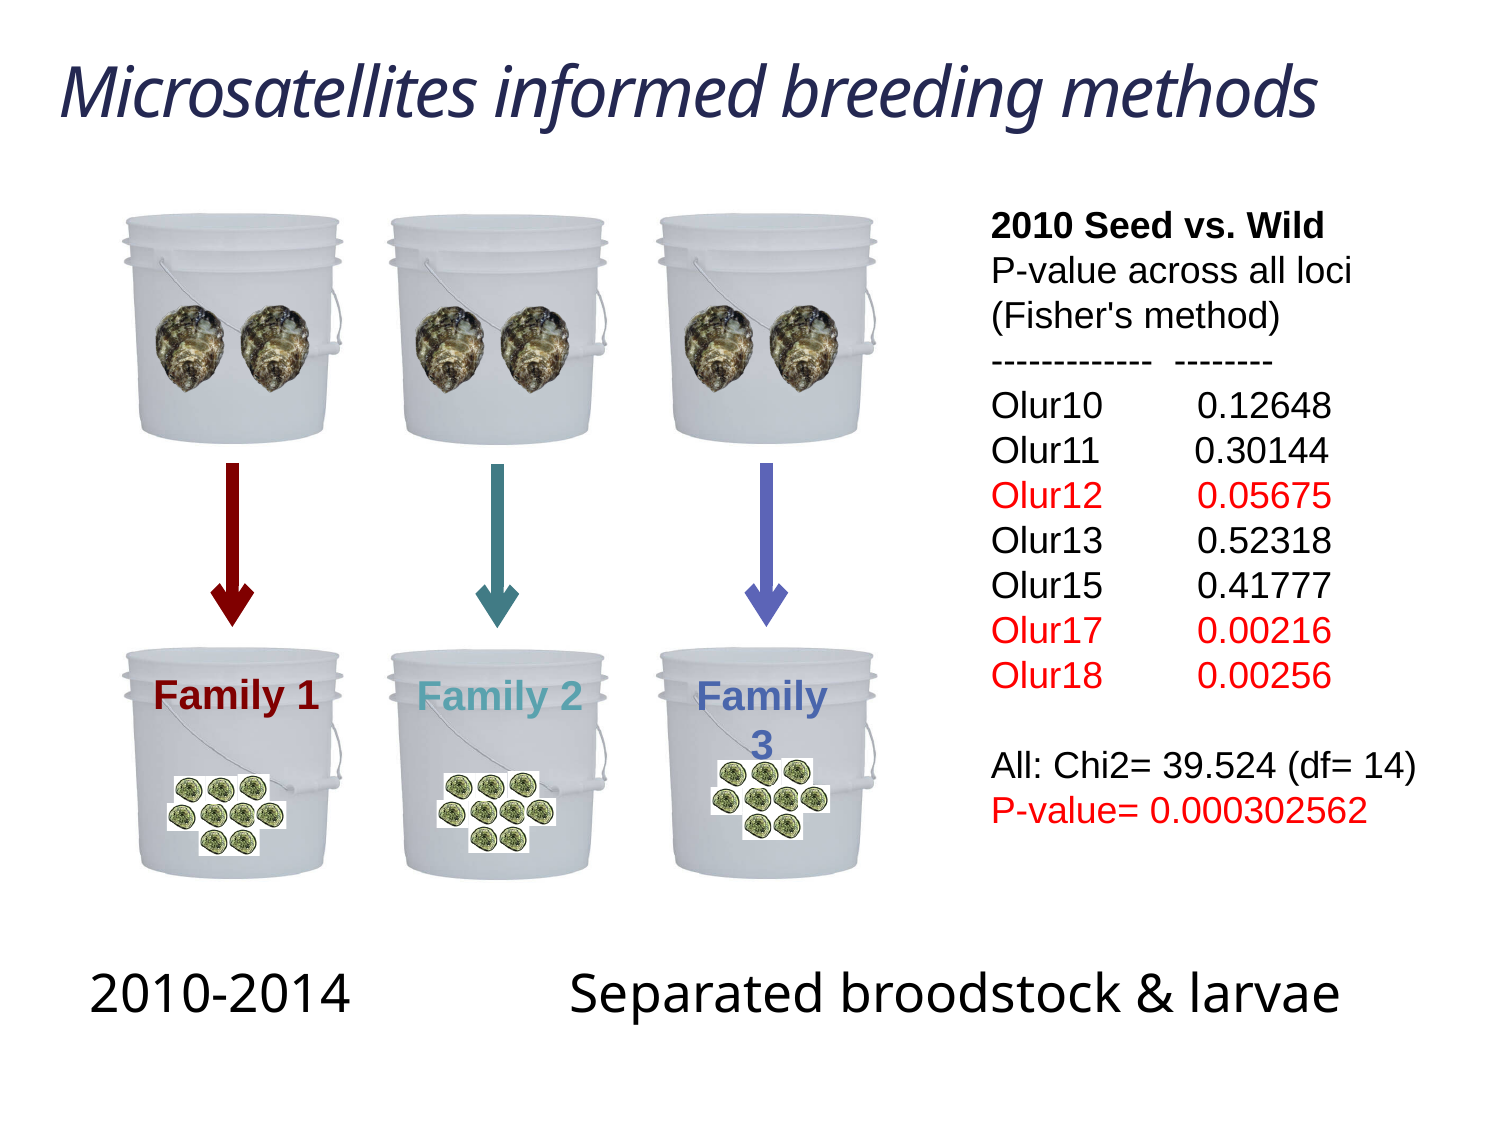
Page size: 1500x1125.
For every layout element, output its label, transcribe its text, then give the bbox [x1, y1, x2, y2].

text_box 2010 Seed vs. Wild P-value across all loci (Fisher's method) ------------- -------- Olur10 0.12648 Olur11 0.30144 Olur12 0.05675 Olur13 0.52318 Olur15 0.41777 Olur17 0.00216 Olur18 0.00256 All: Chi2= 39.524 (df= 14) P-value= 0.000302562 [976, 193, 1479, 838]
list 2010-2014 Separated broodstock & larvae [74, 951, 1436, 1071]
title Microsatellites informed breeding methods [43, 28, 1466, 150]
picture [96, 192, 902, 465]
picture [96, 626, 902, 899]
